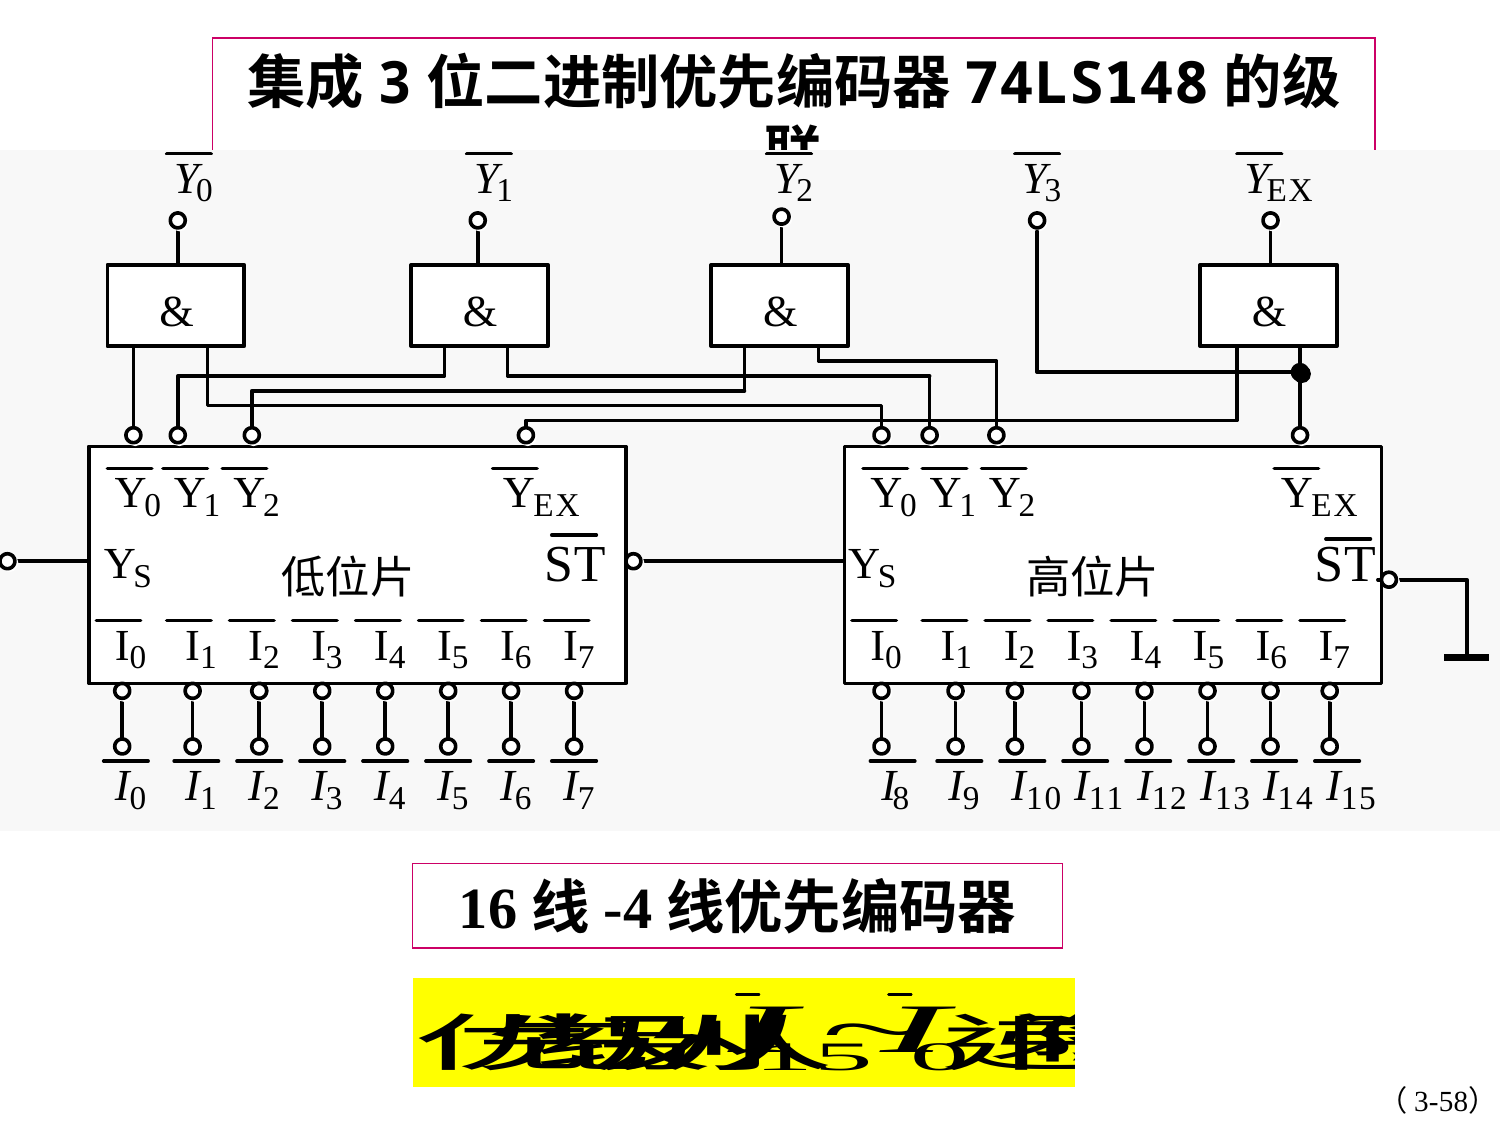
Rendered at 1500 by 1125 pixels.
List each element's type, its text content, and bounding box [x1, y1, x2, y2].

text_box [0, 149, 1500, 832]
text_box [412, 977, 1075, 1088]
slide_number （3-58） [1200, 1074, 1500, 1125]
text_box 16线-4线优先编码器 [412, 863, 1063, 948]
text_box 集成3位二进制优先编码器74LS148的级联 [212, 38, 1375, 149]
